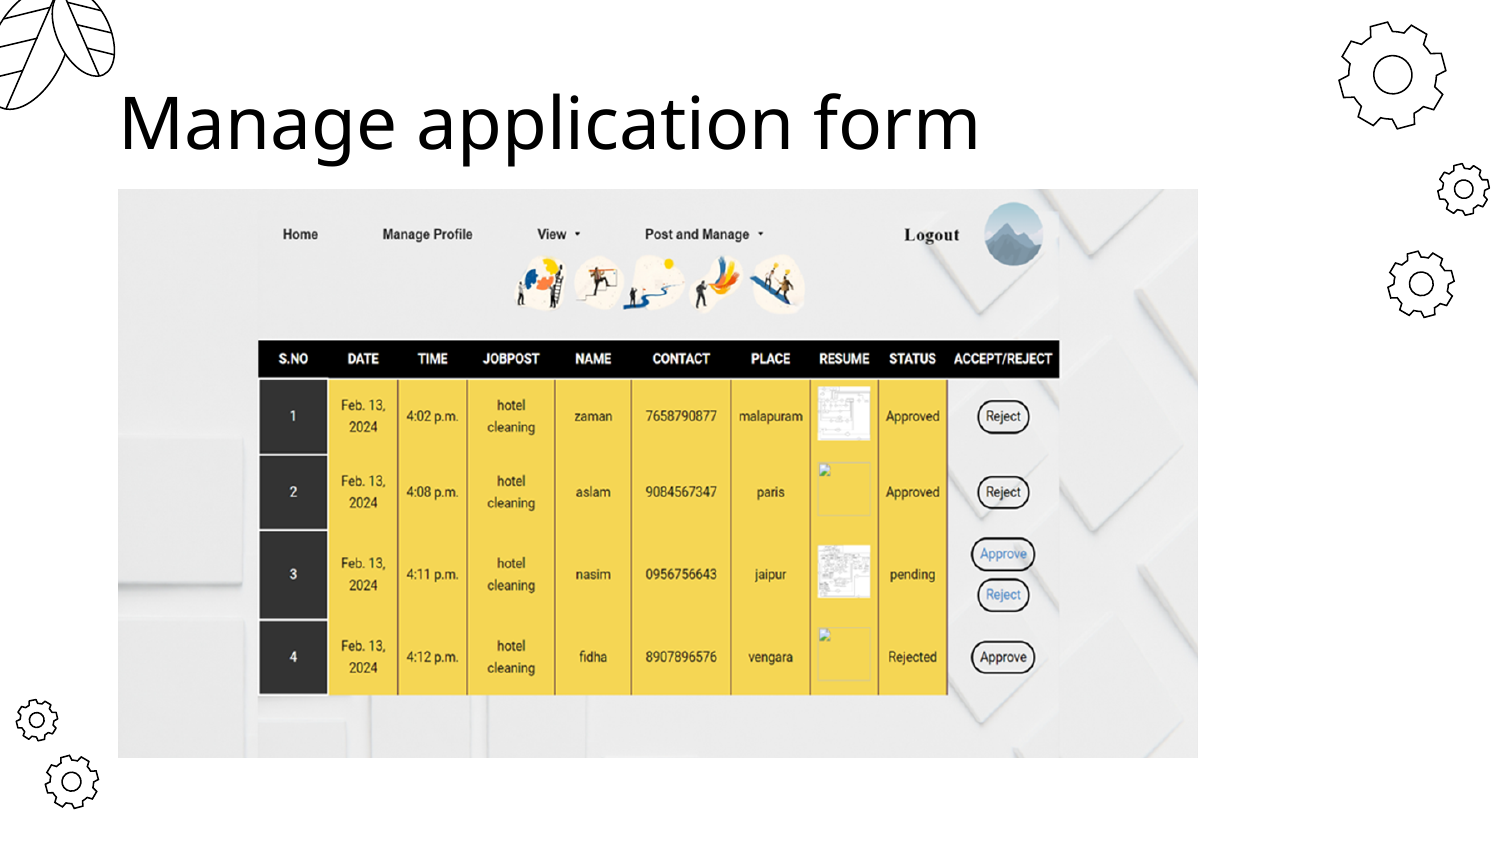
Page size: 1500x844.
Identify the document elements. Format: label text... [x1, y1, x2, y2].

picture [117, 189, 1199, 758]
title Manage application form [118, 72, 1382, 167]
